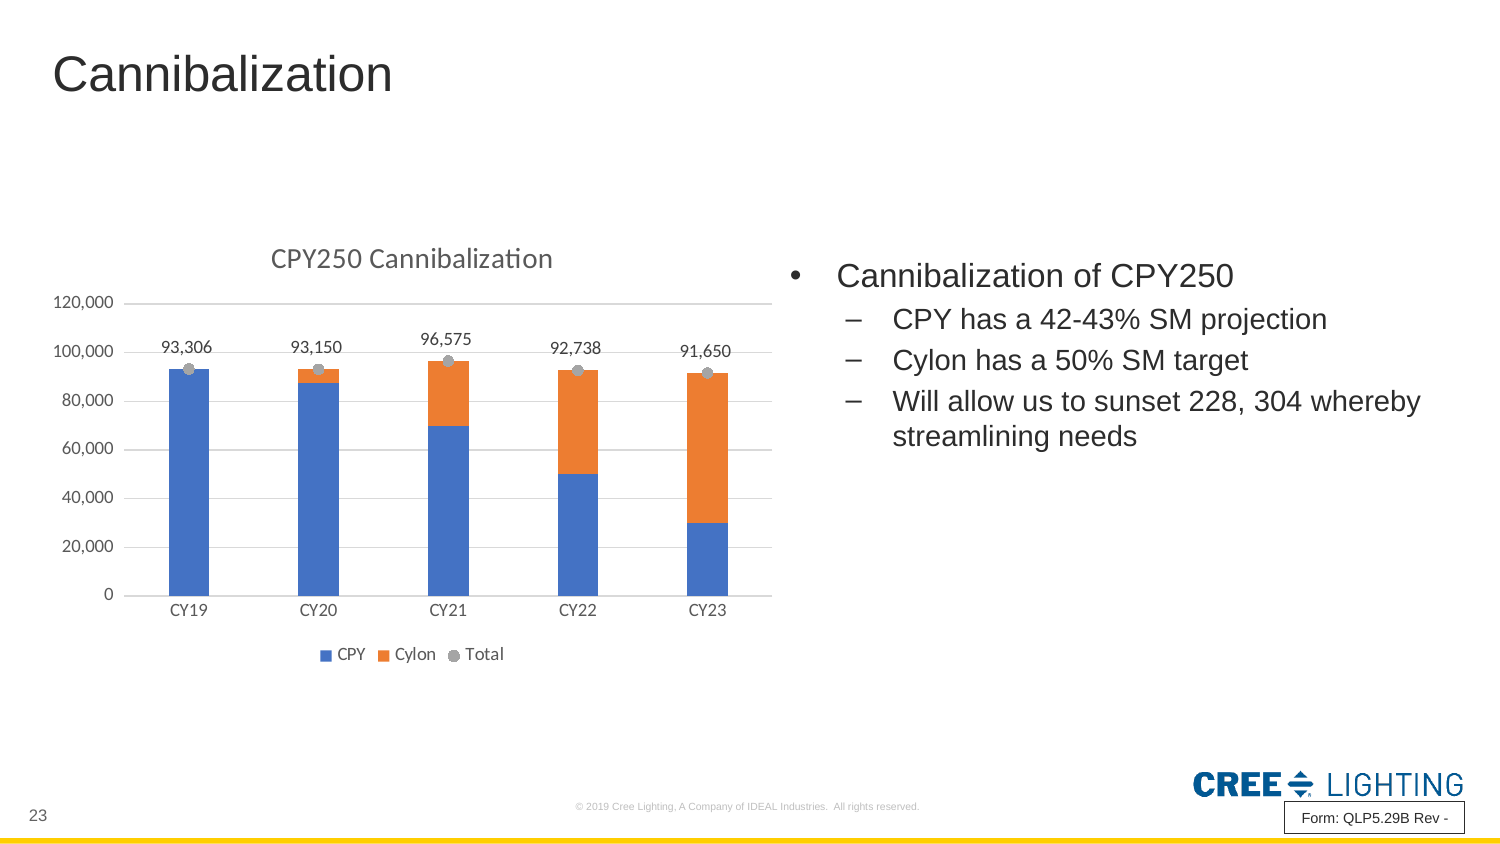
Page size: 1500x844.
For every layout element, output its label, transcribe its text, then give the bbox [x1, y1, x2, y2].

chart [37, 221, 788, 672]
text_box Form: QLP5.29B Rev - [1284, 801, 1465, 834]
picture [1169, 747, 1486, 820]
list Cannibalization of CPY250 CPY has a 42-43% SM projection Cylon has a 50% SM target Will allow us to sunset 228, 304 whereby streamlining needs [774, 247, 1490, 703]
title Cannibalization [37, 34, 1375, 98]
